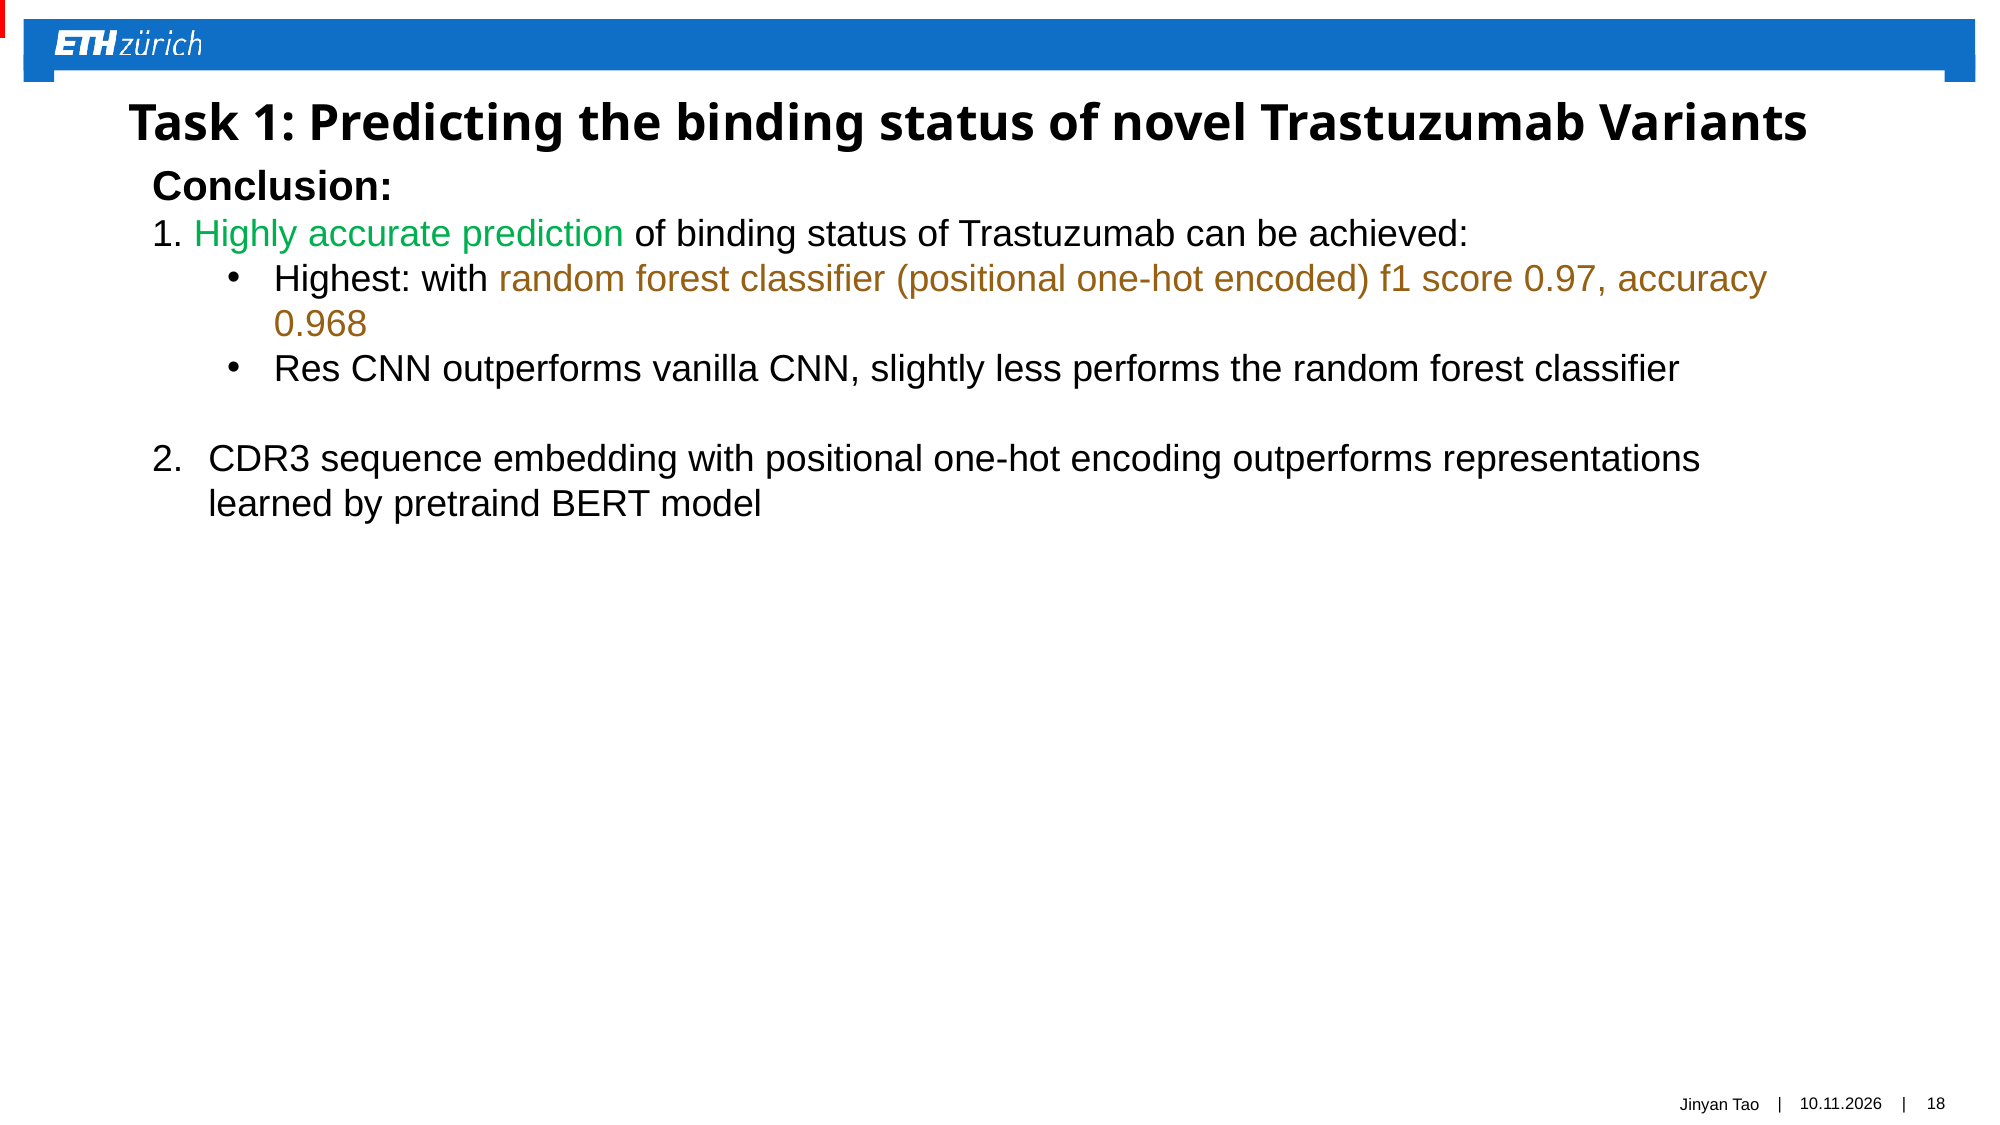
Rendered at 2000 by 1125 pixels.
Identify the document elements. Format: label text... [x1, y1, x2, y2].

text_box Conclusion: 1. Highly accurate prediction of binding status of Trastuzumab can be achieved: Highest: with random forest classifier (positional one-hot encoded) f1 score 0.97, accuracy 0.968 Res CNN outperforms vanilla CNN, slightly less performs the random forest classifier CDR3 sequence embedding with positional one-hot encoding outperforms representations learned by pretraind BERT model [137, 151, 1815, 532]
picture [0, 0, 5, 38]
slide_number 17 [1906, 1064, 1966, 1125]
footer Jinyan Tao [999, 1065, 1760, 1125]
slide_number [1790, 1064, 1892, 1125]
text_box Task 1: Predicting the binding status of novel Trastuzumab Variants [113, 65, 1886, 158]
